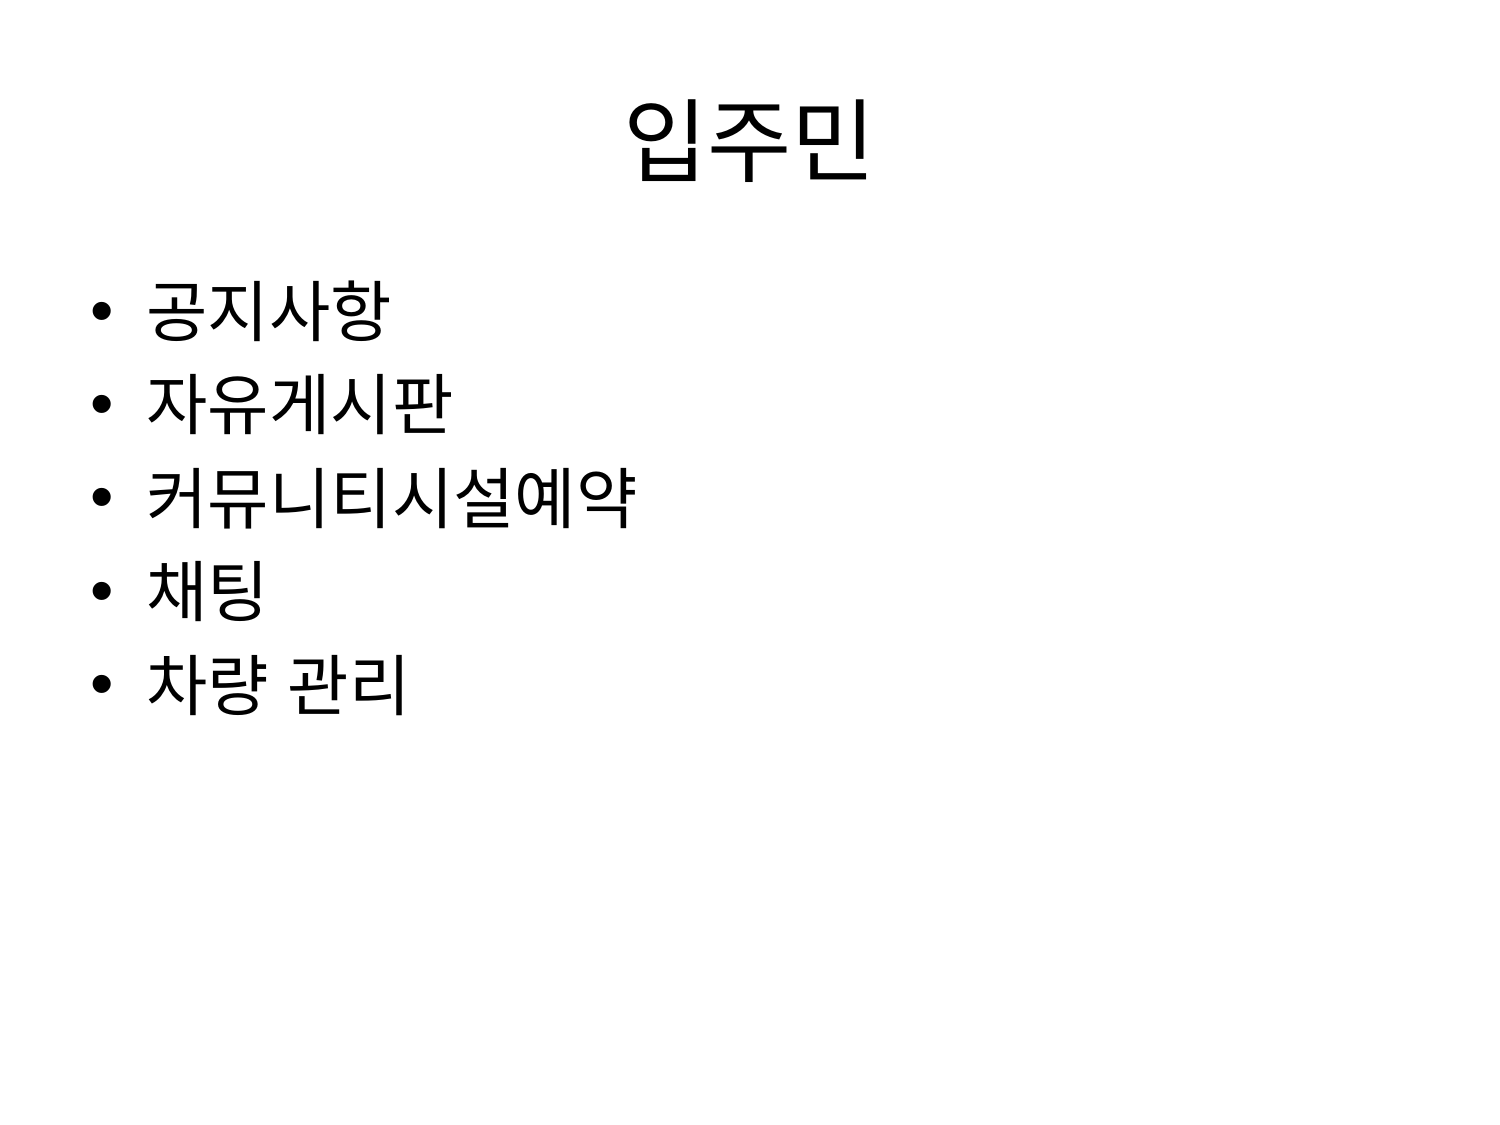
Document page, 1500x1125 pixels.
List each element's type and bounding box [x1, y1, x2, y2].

list [75, 262, 1425, 1005]
title [75, 45, 1425, 233]
